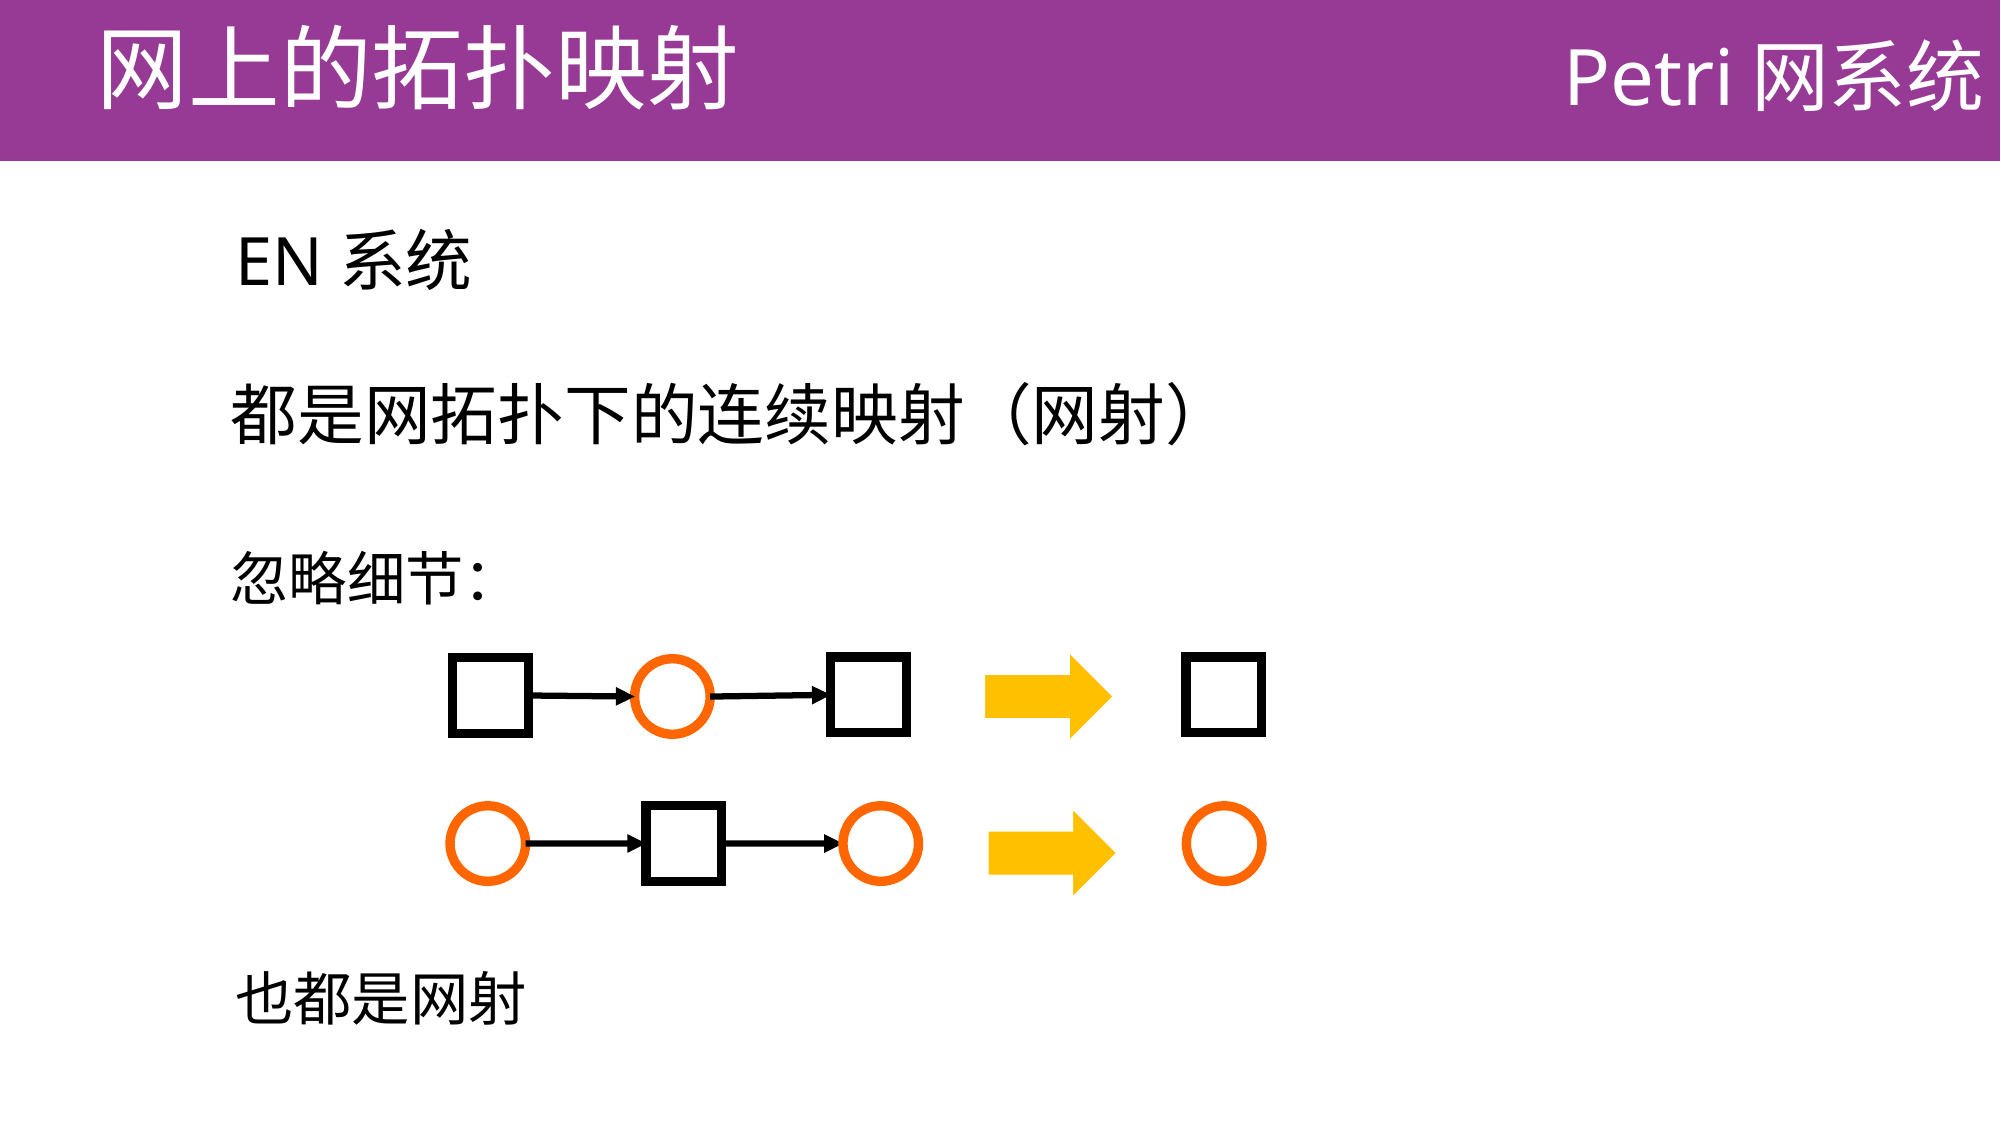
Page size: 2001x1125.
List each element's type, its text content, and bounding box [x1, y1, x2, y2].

text_box [983, 648, 1116, 745]
text_box 忽略细节： [215, 543, 1941, 637]
text_box 也都是网射 [220, 962, 1946, 1056]
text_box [452, 657, 907, 735]
text_box [1185, 656, 1262, 734]
text_box [1185, 804, 1263, 883]
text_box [449, 805, 919, 882]
title Petri网系统 [1500, 0, 2000, 161]
text_box 都是网拓扑下的连续映射（网射） [215, 374, 1941, 469]
text_box [986, 805, 1119, 901]
text_box 网上的拓扑映射 [0, 0, 1229, 154]
